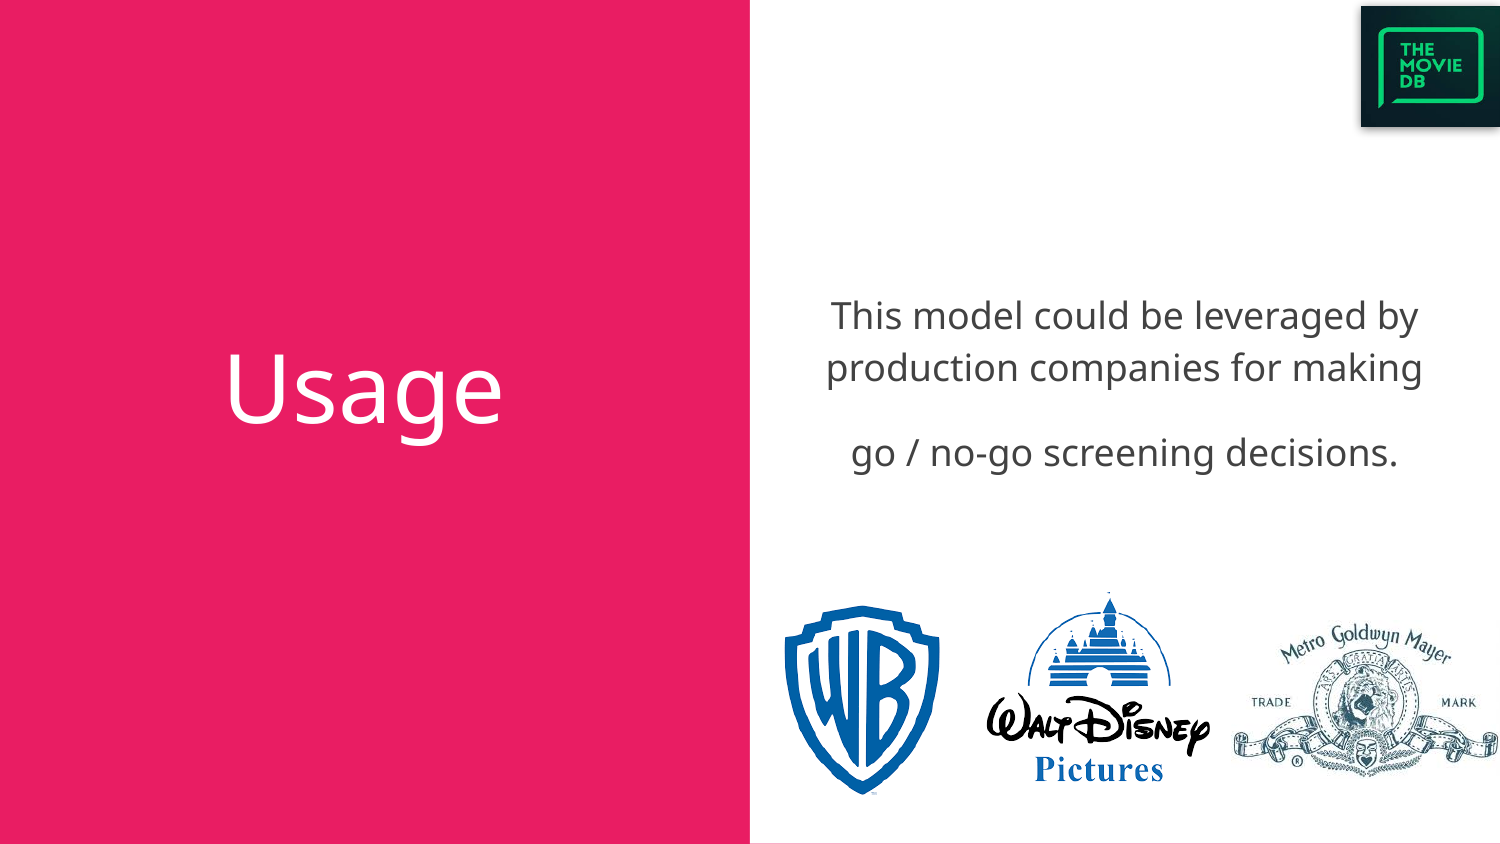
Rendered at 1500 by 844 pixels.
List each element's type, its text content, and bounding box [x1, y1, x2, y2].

title Usage [32, 164, 696, 458]
picture [1361, 5, 1500, 127]
picture [765, 589, 966, 811]
list This model could be leveraged by production companies for making go / no-go screening decisions. [810, 118, 1440, 725]
picture [1230, 620, 1500, 779]
picture [986, 589, 1210, 782]
